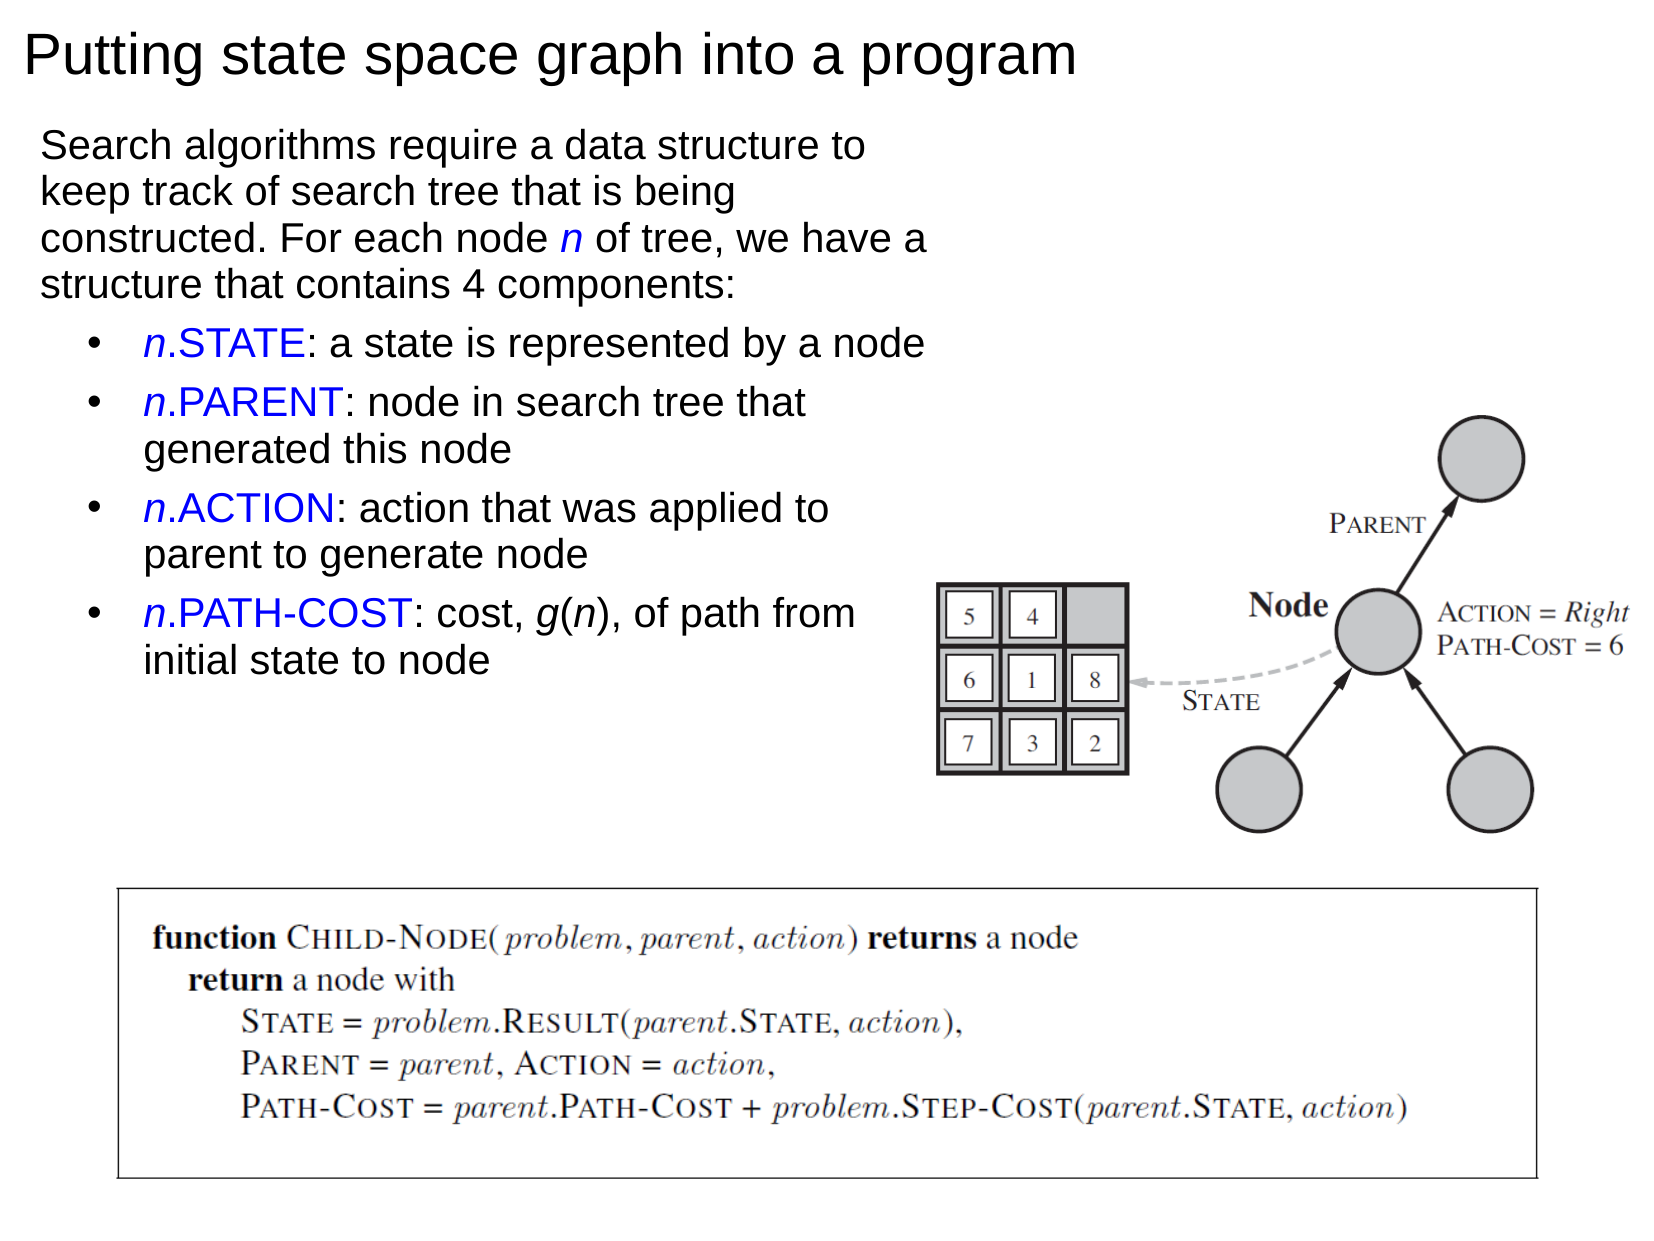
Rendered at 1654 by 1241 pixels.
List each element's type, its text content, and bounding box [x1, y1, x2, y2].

text_box Putting state space graph into a program [23, 17, 1626, 118]
picture [108, 879, 1545, 1185]
text_box Search algorithms require a data structure to keep track of search tree that is being constructed. For each node n of tree, we have a structure that contains 4 components: n.STATE: a state is represented by a node n.PARENT: node in search tree that generated this node n.ACTION: action that was applied to parent to generate node n.PATH-COST: cost, g(n), of path from initial state to node [25, 118, 962, 691]
picture [915, 402, 1642, 838]
